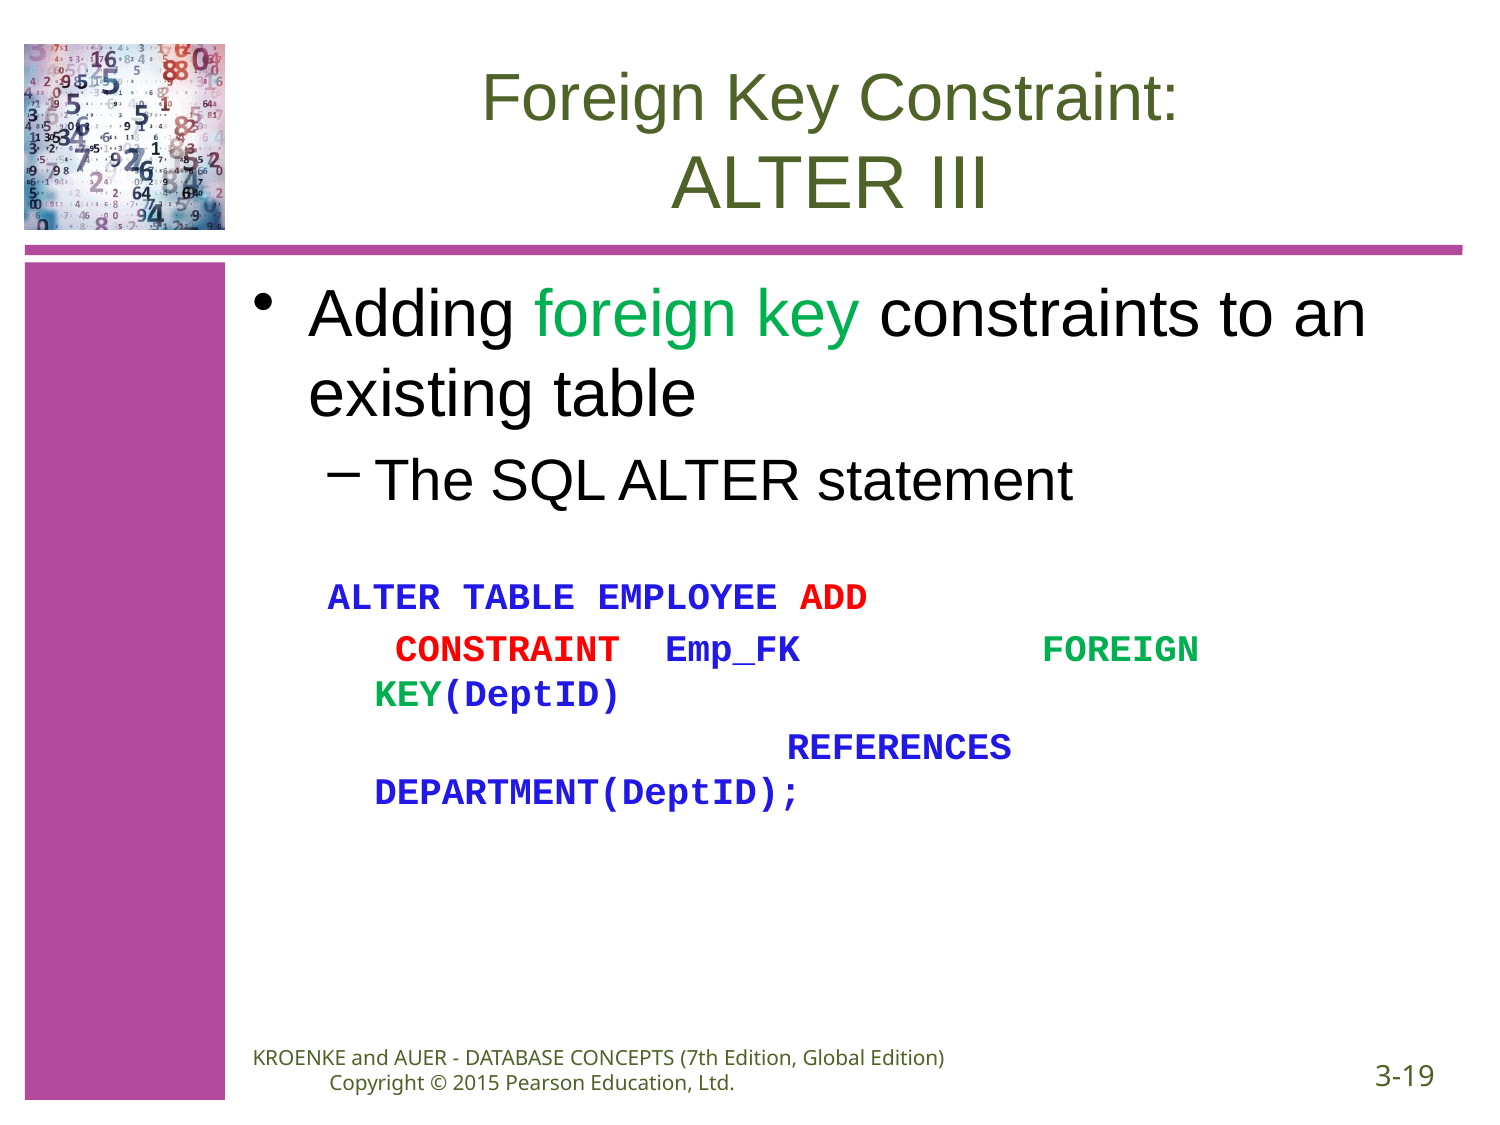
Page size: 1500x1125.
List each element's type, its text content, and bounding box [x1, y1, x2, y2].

list Adding foreign key constraints to an existing table The SQL ALTER statement ALTER TABLE EMPLOYEE ADD CONSTRAINT Emp_FK FOREIGN KEY(DeptID) REFERENCES DEPARTMENT(DeptID); [237, 262, 1426, 1026]
footer KROENKE and AUER - DATABASE CONCEPTS (7th Edition, Global Edition) Copyright © 2015 Pearson Education, Ltd. [237, 1037, 1088, 1104]
title Foreign Key Constraint: ALTER III [237, 44, 1426, 233]
slide_number 3-19 [1287, 1049, 1451, 1103]
picture [24, 44, 225, 230]
